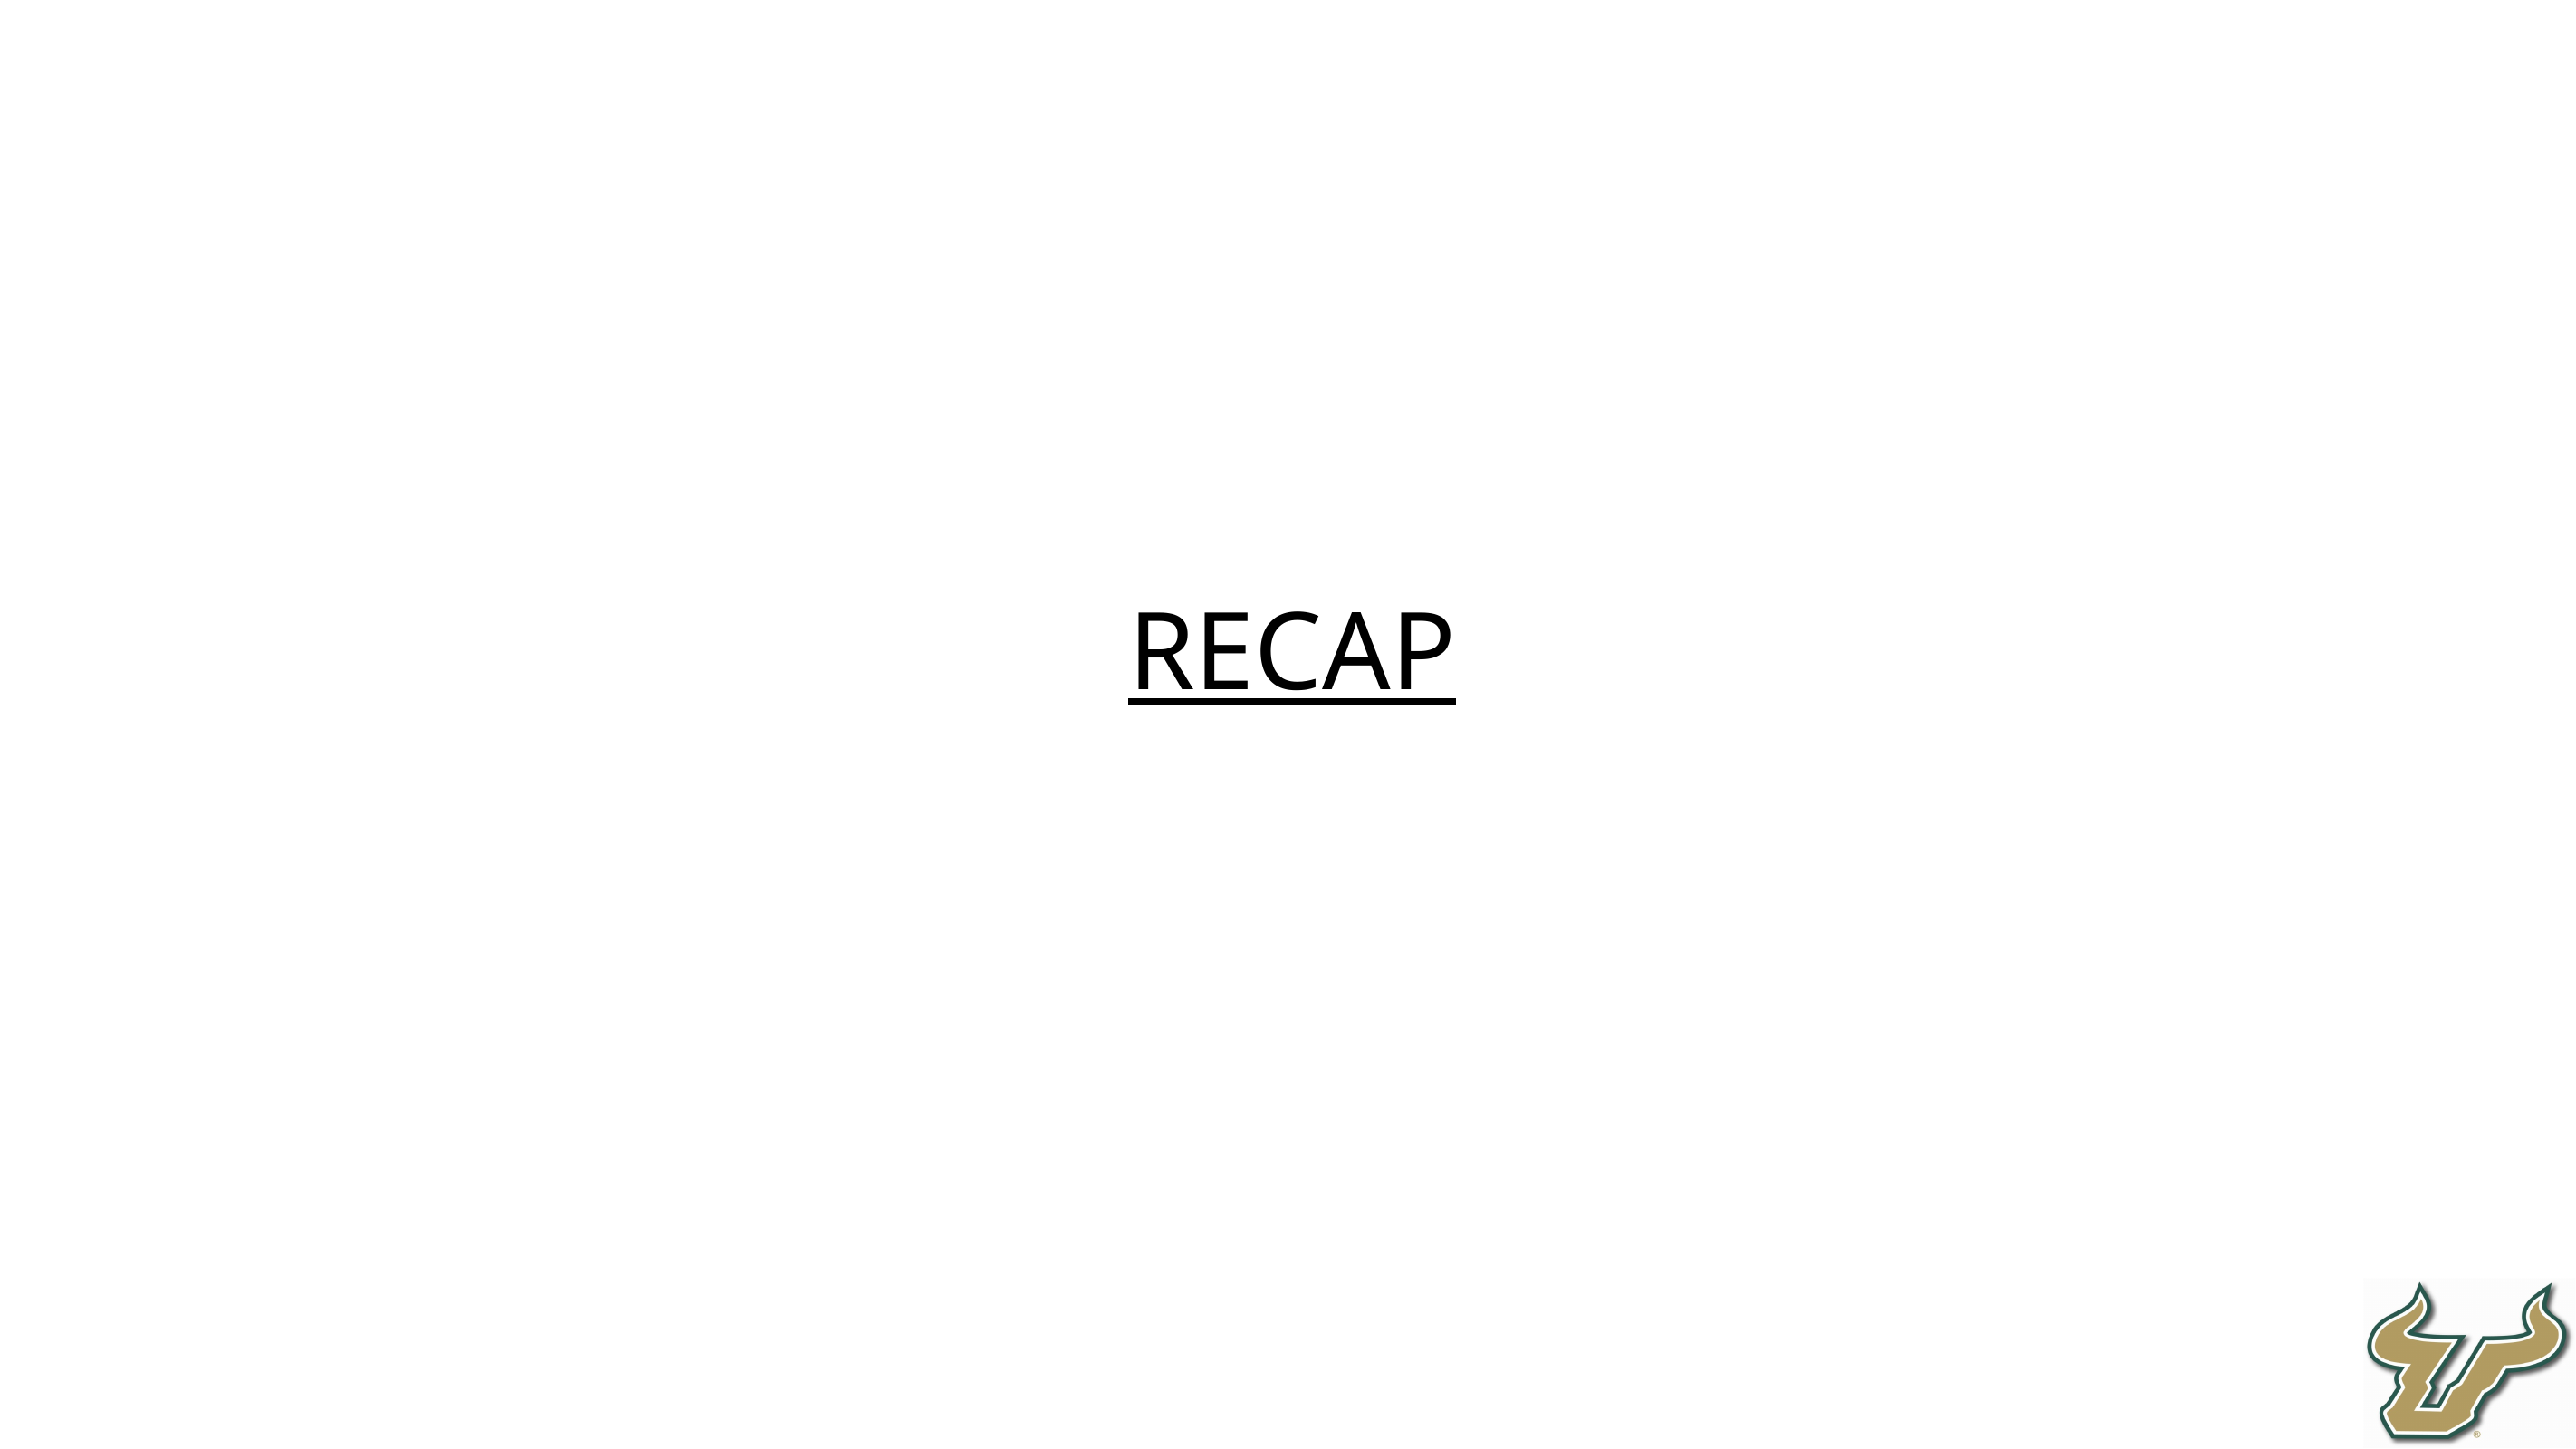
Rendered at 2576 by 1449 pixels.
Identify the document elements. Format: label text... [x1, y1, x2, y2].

picture [2363, 1278, 2576, 1448]
list RECAP [139, 175, 2437, 1274]
